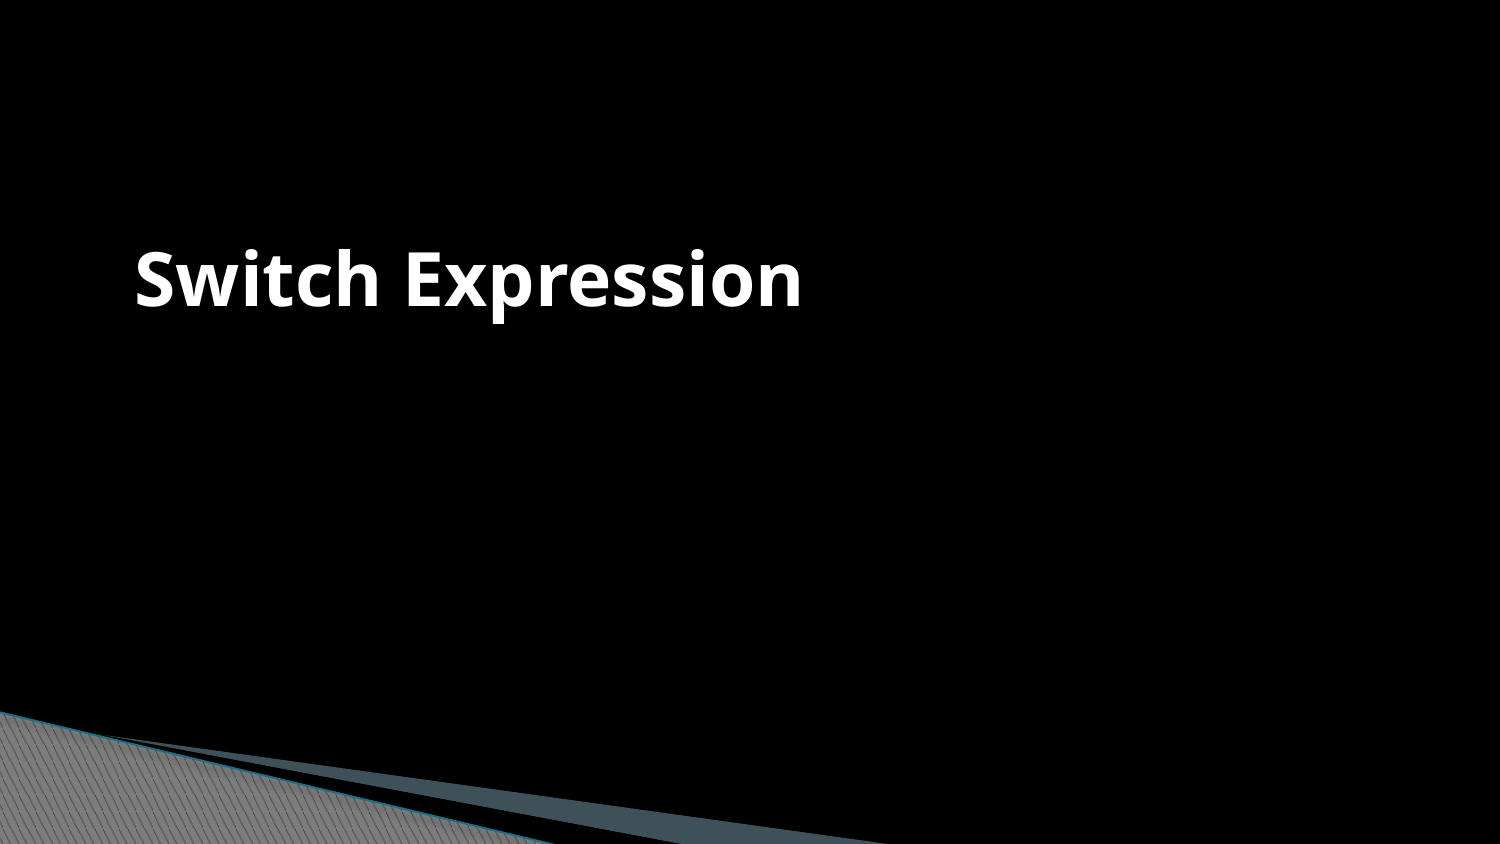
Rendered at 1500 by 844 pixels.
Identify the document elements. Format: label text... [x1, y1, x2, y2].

picture [0, 714, 542, 844]
title Switch Expression [119, 216, 1381, 466]
